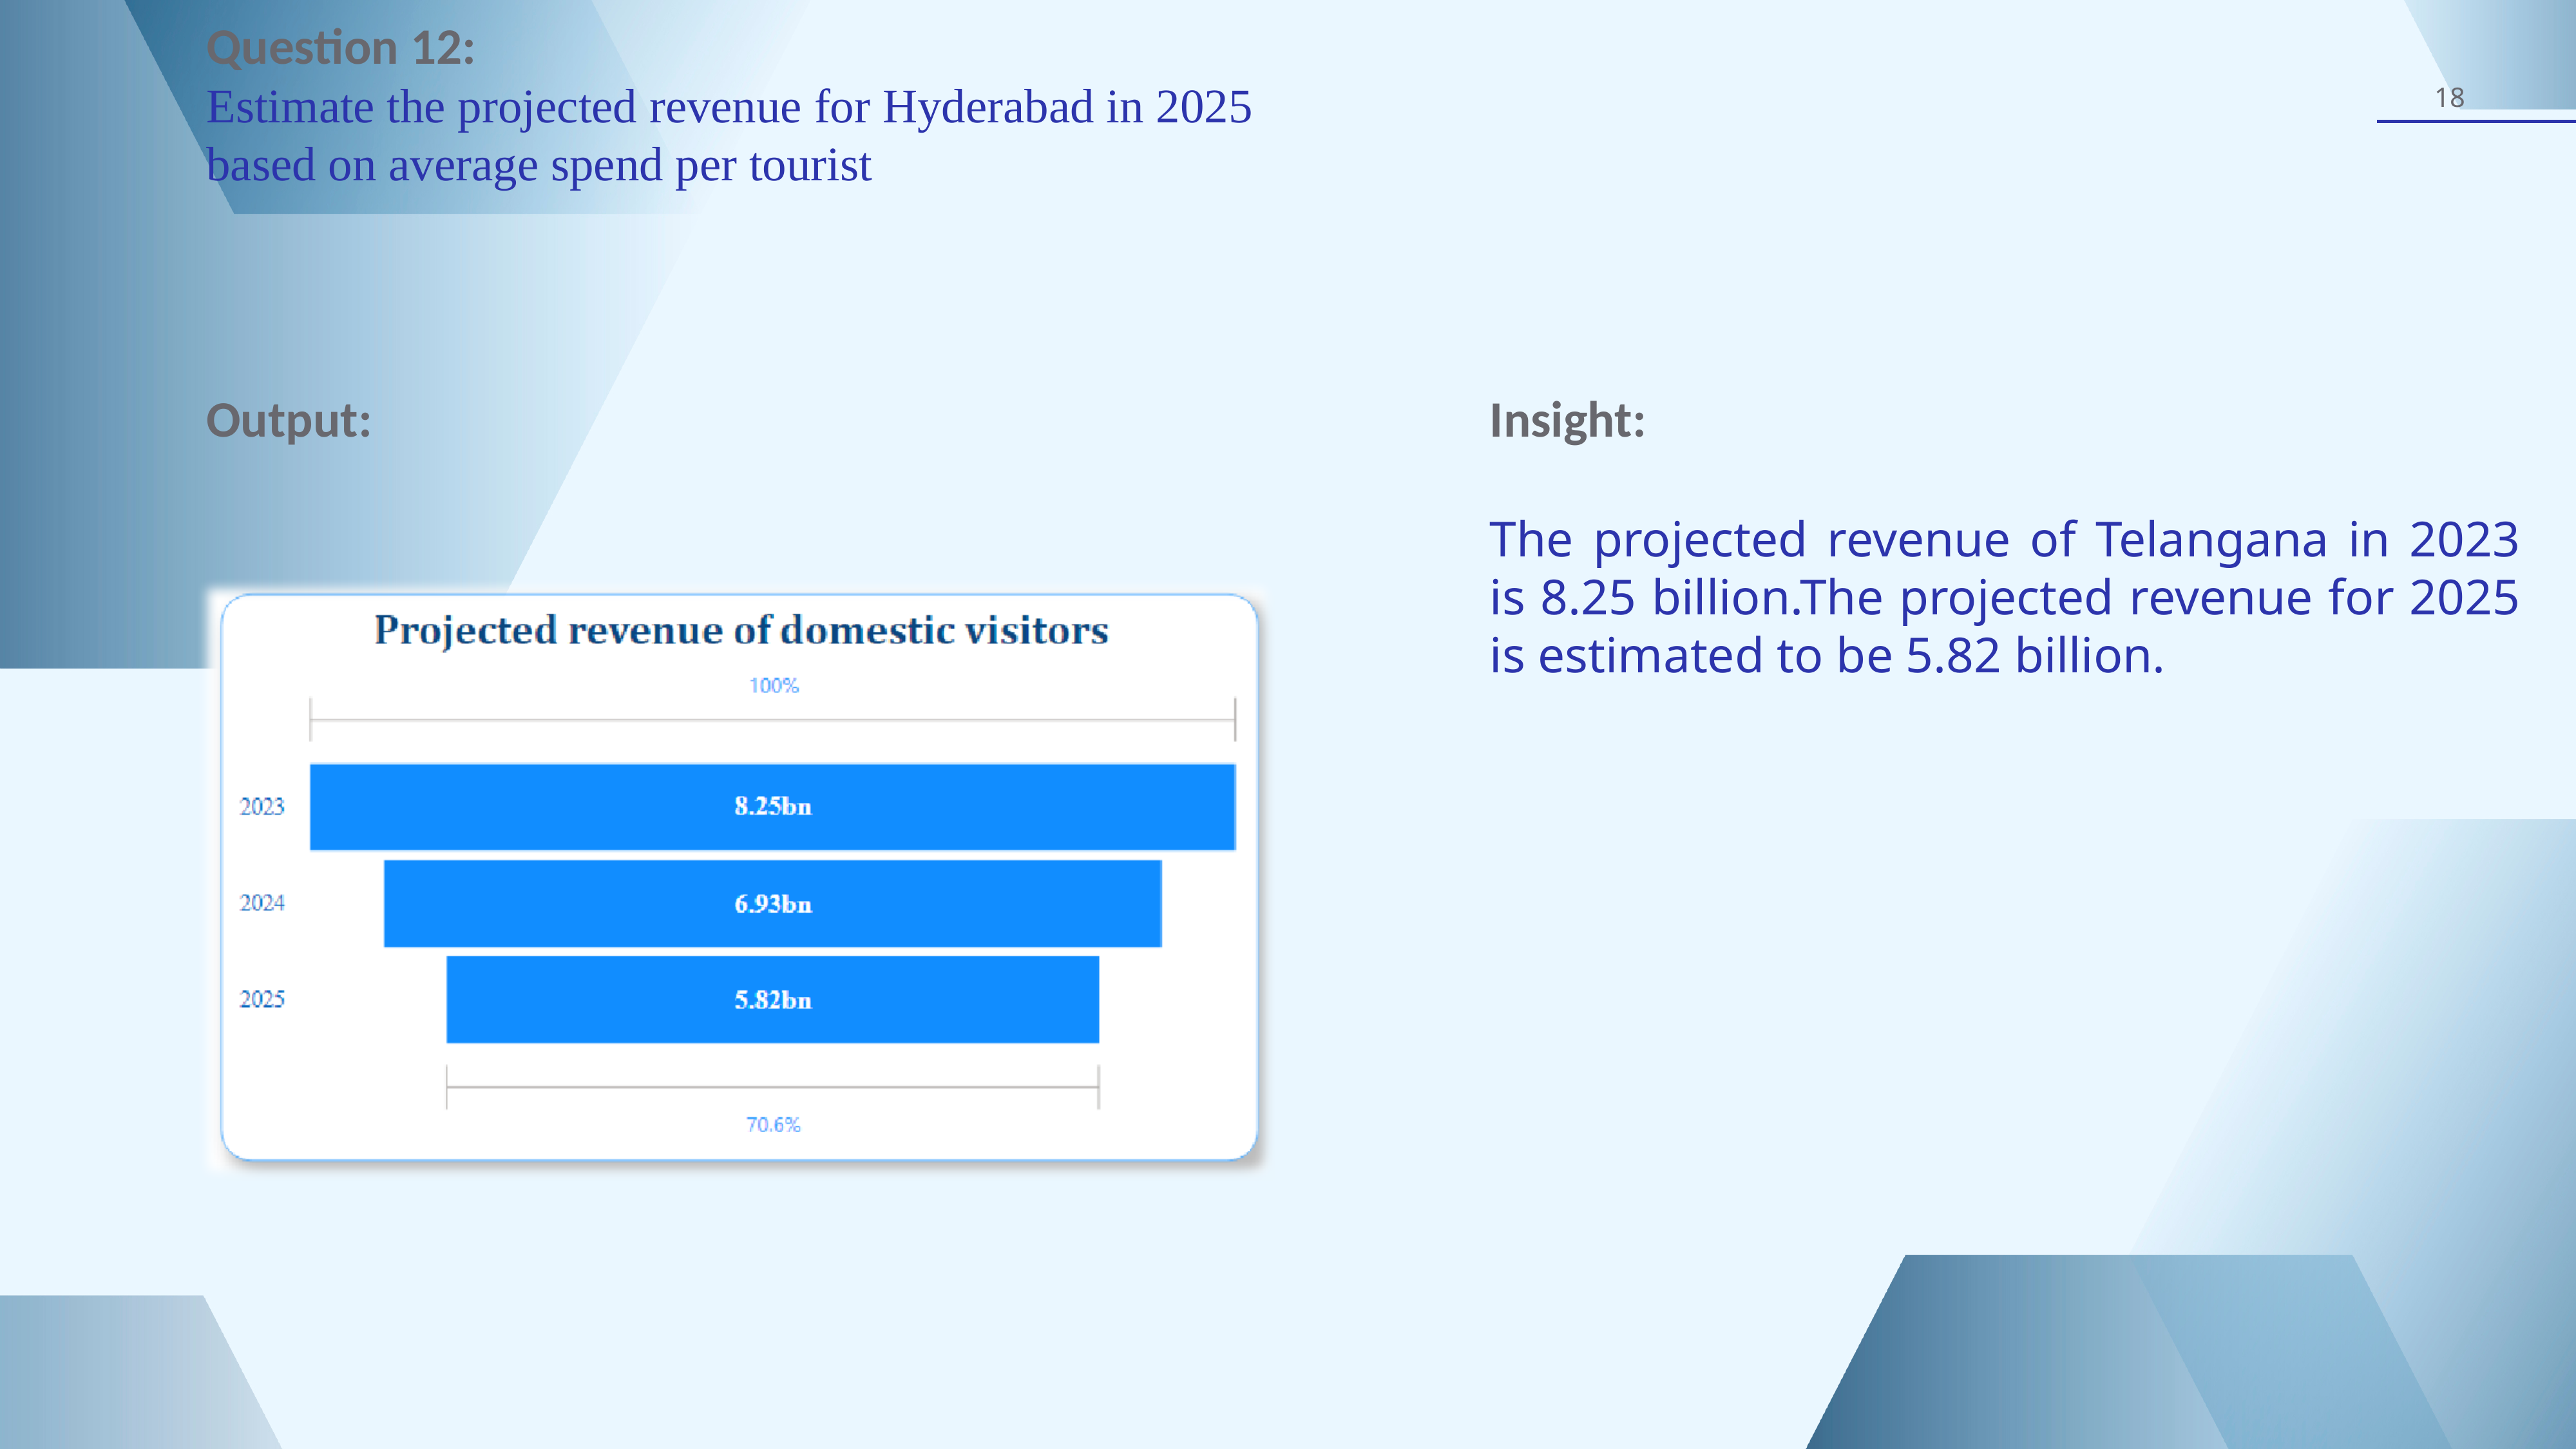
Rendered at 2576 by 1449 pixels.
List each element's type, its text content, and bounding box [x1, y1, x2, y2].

text_box Question 12: Estimate the projected revenue for Hyderabad in 2025 based on average spend per tourist [196, 8, 1335, 195]
text_box Output: [196, 381, 502, 452]
text_box Insight: The projected revenue of Telangana in 2023 is 8.25 billion.The projected revenue for 2025 is estimated to be 5.82 billion. [1480, 381, 2531, 687]
picture [0, 0, 2576, 1449]
